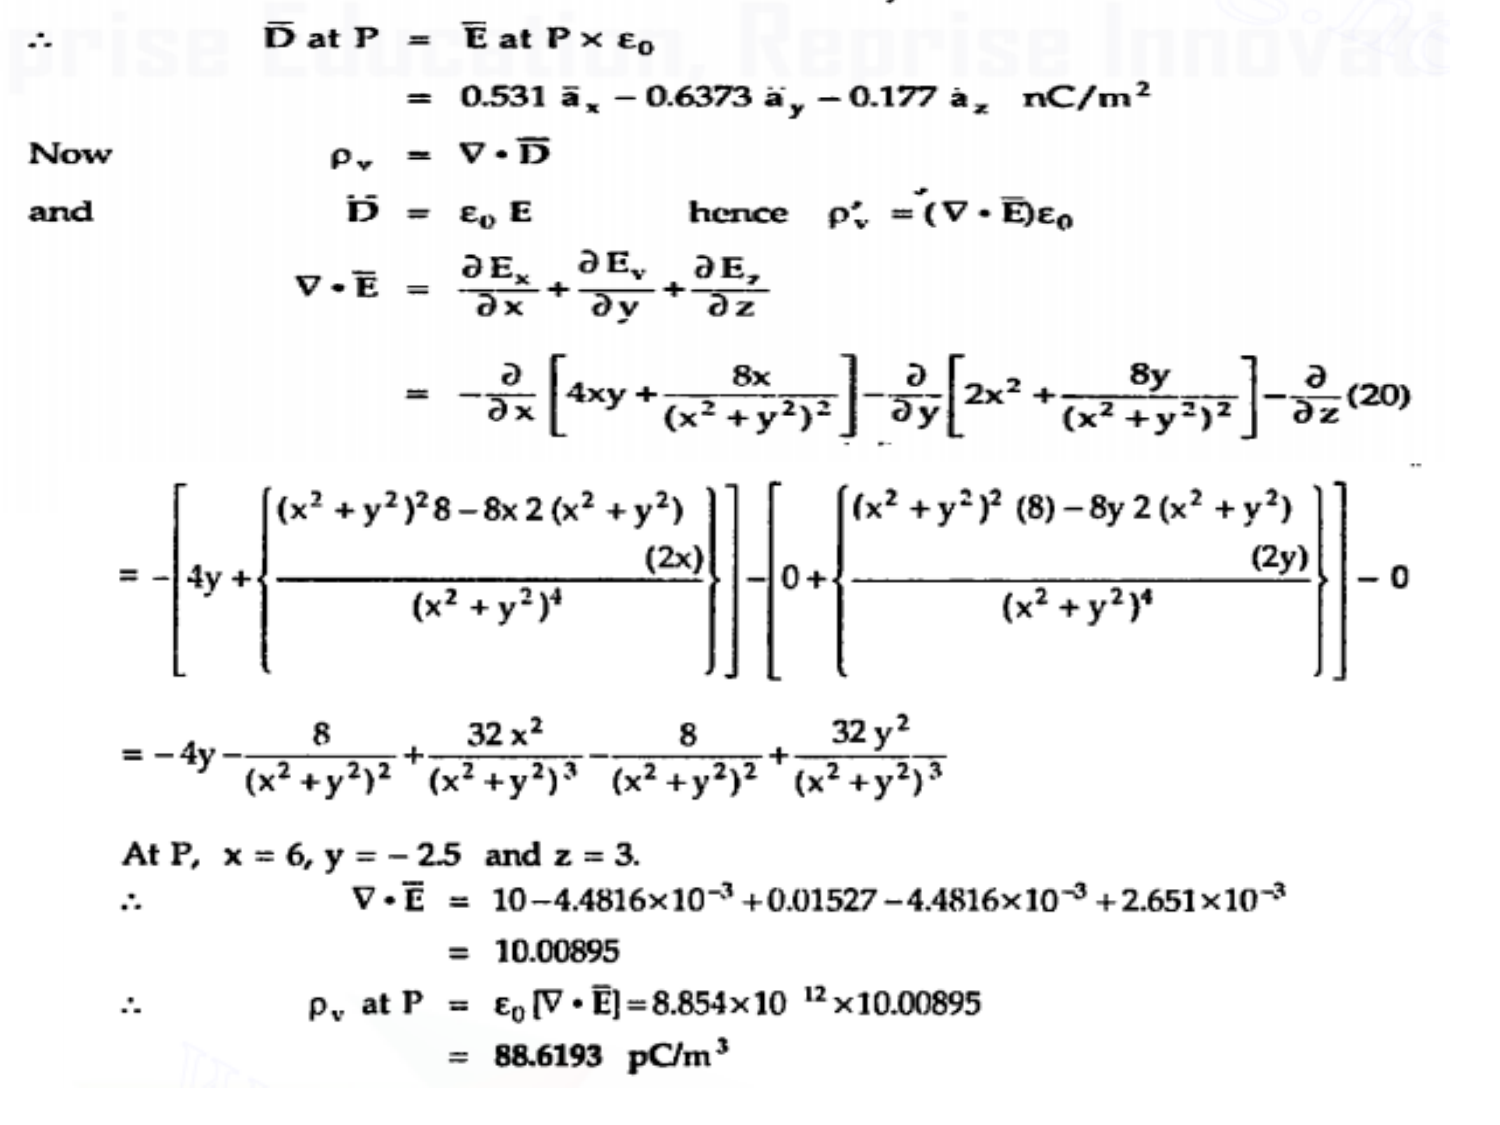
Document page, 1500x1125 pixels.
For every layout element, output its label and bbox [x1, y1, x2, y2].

picture [62, 462, 1451, 1088]
list [0, 0, 1451, 513]
